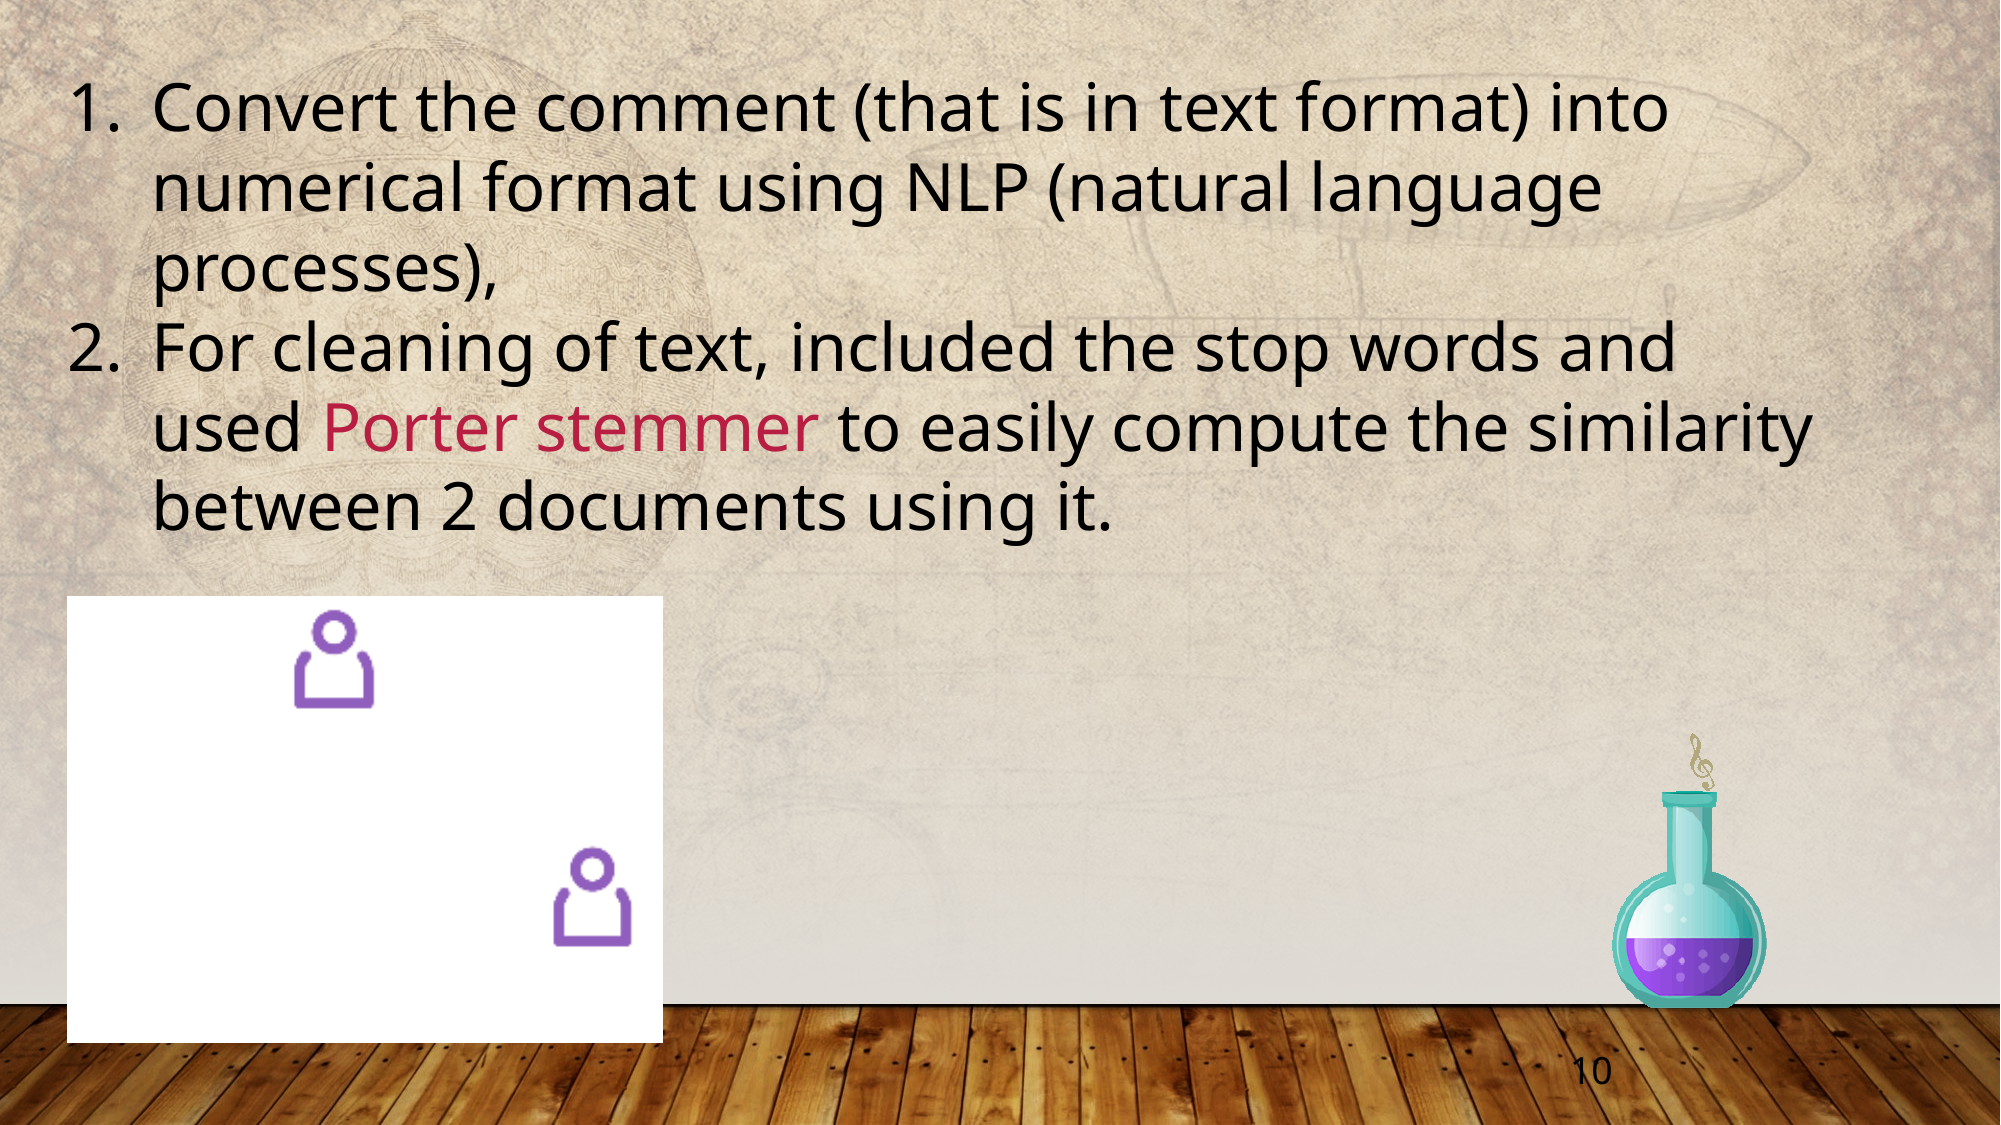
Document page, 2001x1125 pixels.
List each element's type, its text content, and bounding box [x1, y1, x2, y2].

picture [0, 430, 2000, 1125]
text_box Convert the comment (that is in text format) into numerical format using NLP (natural language processes), For cleaning of text, included the stop words and used Porter stemmer to easily compute the similarity between 2 documents using it. [47, 54, 1840, 807]
slide_number 10 [1550, 1042, 2000, 1103]
